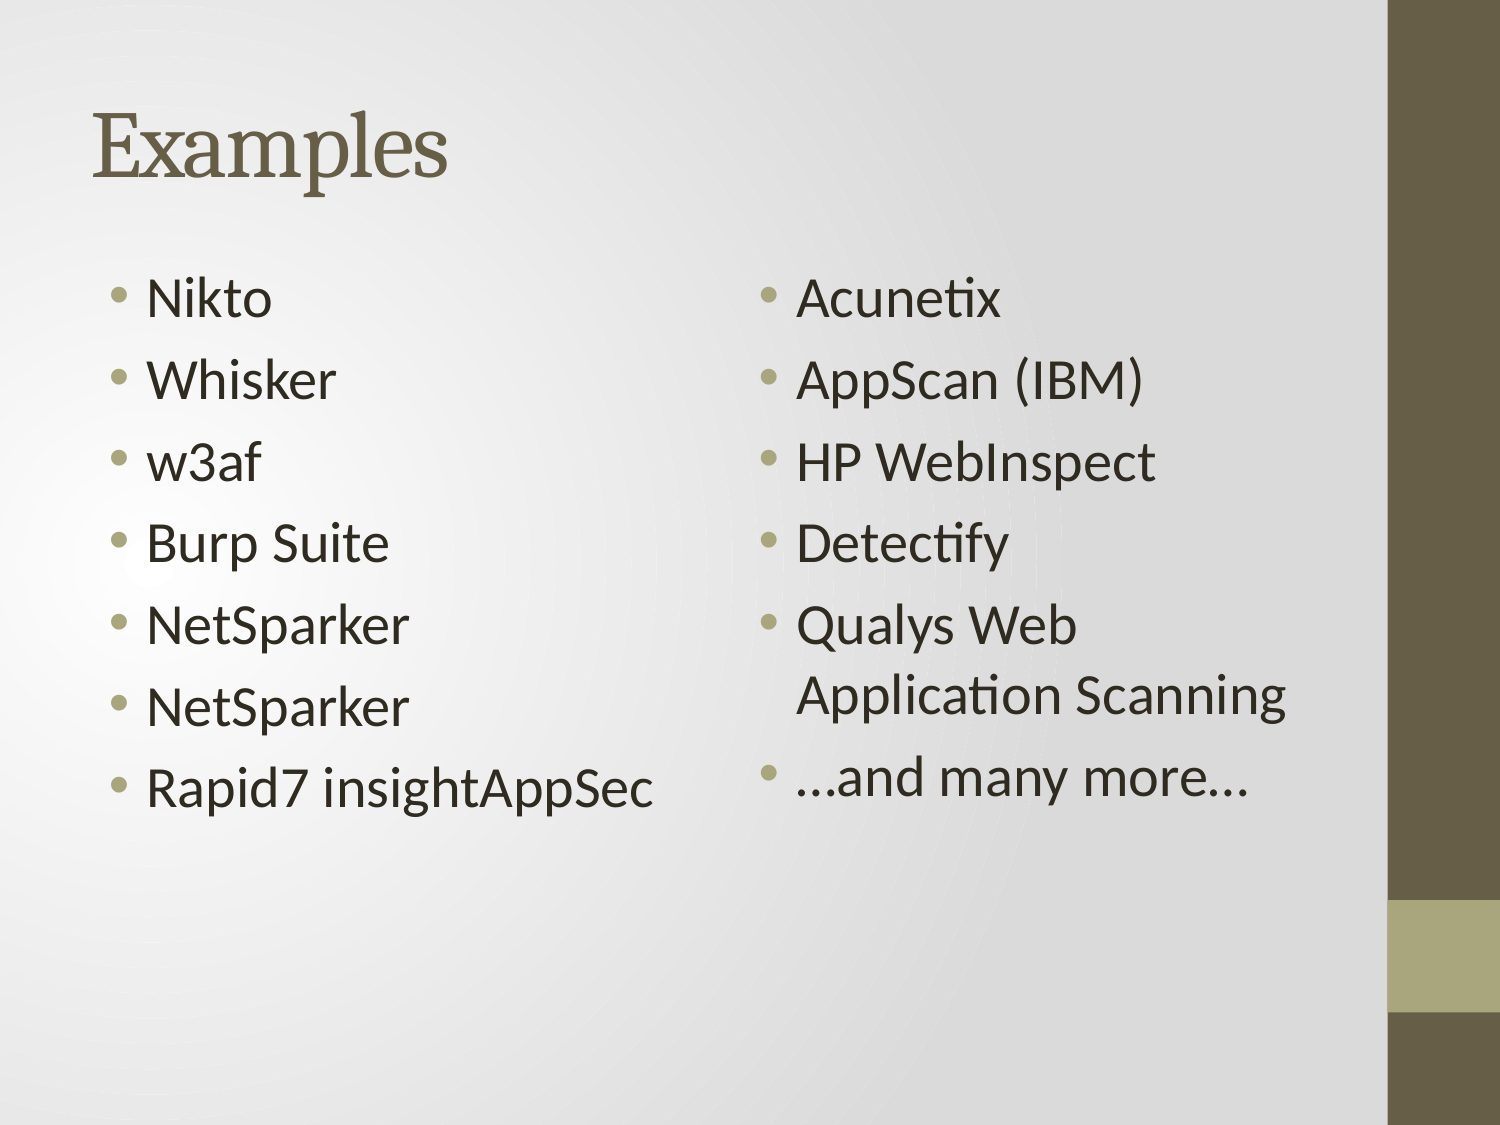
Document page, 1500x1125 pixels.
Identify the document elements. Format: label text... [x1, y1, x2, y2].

title Examples [75, 45, 1325, 233]
list Acunetix AppScan (IBM) HP WebInspect Detectify Qualys Web Application Scanning …and many more… [725, 251, 1325, 1005]
list Nikto Whisker w3af Burp Suite NetSparker NetSparker Rapid7 insightAppSec [75, 251, 675, 1005]
